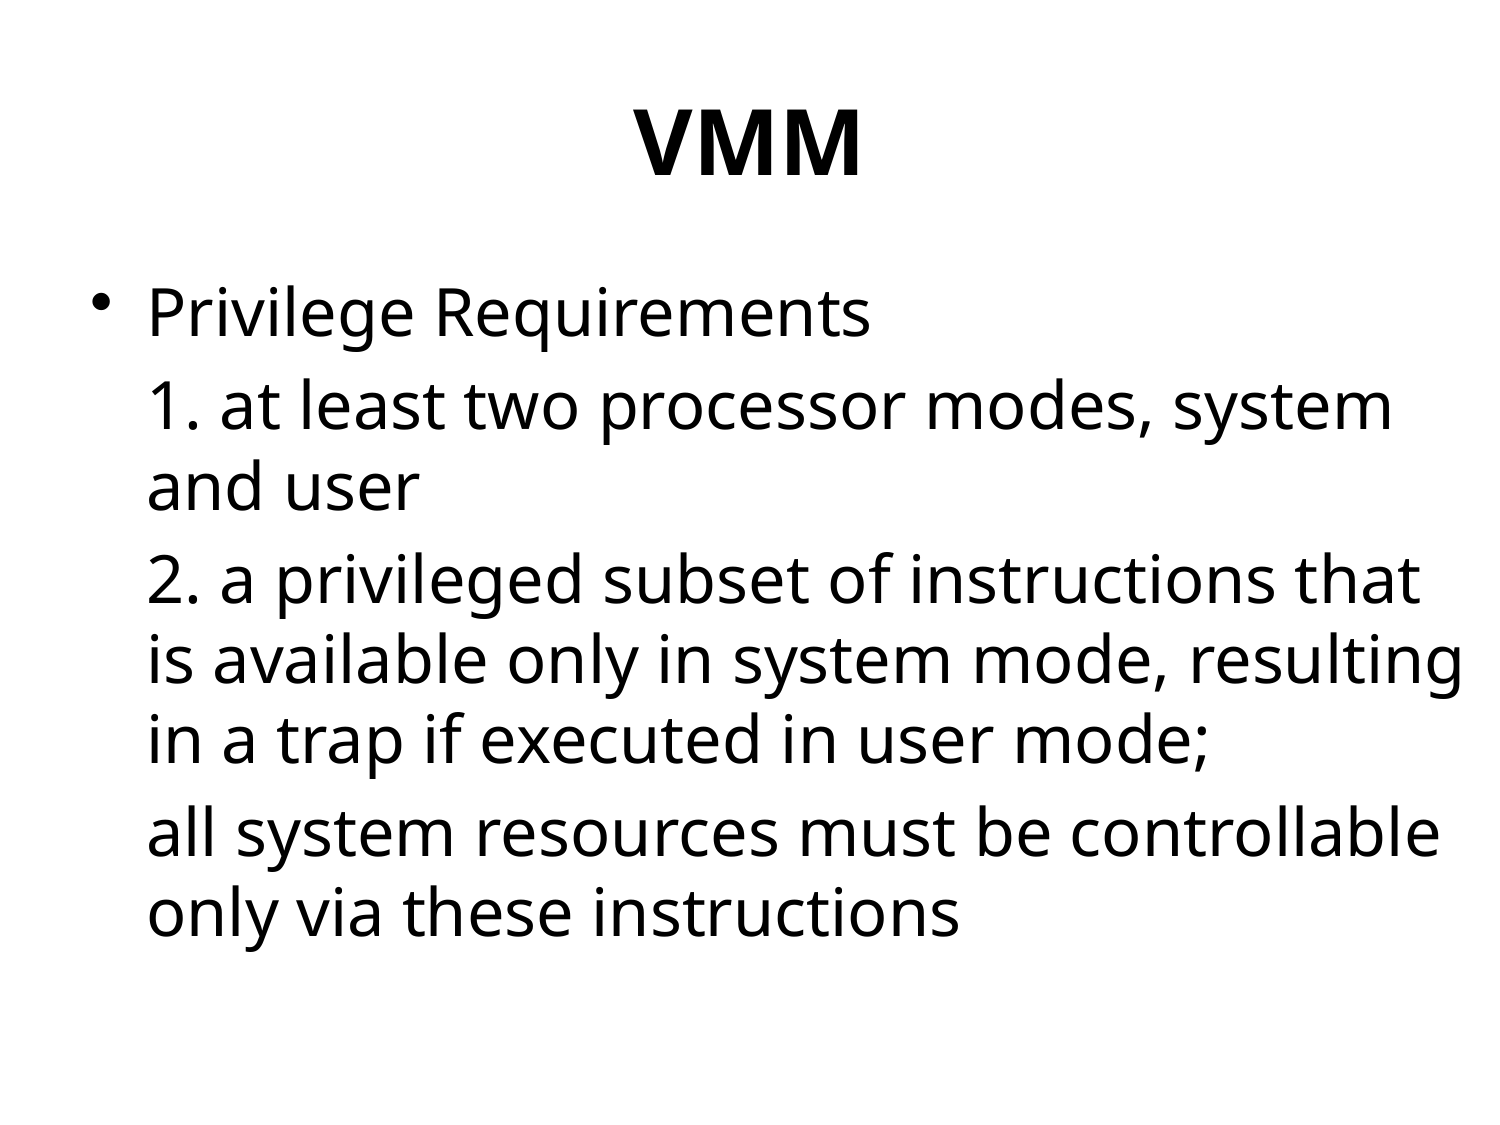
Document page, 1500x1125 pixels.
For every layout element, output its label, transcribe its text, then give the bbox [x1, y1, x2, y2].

list Privilege Requirements 1. at least two processor modes, system and user 2. a privileged subset of instructions that is available only in system mode, resulting in a trap if executed in user mode; all system resources must be controllable only via these instructions [75, 262, 1500, 1125]
title VMM [0, 45, 1500, 233]
